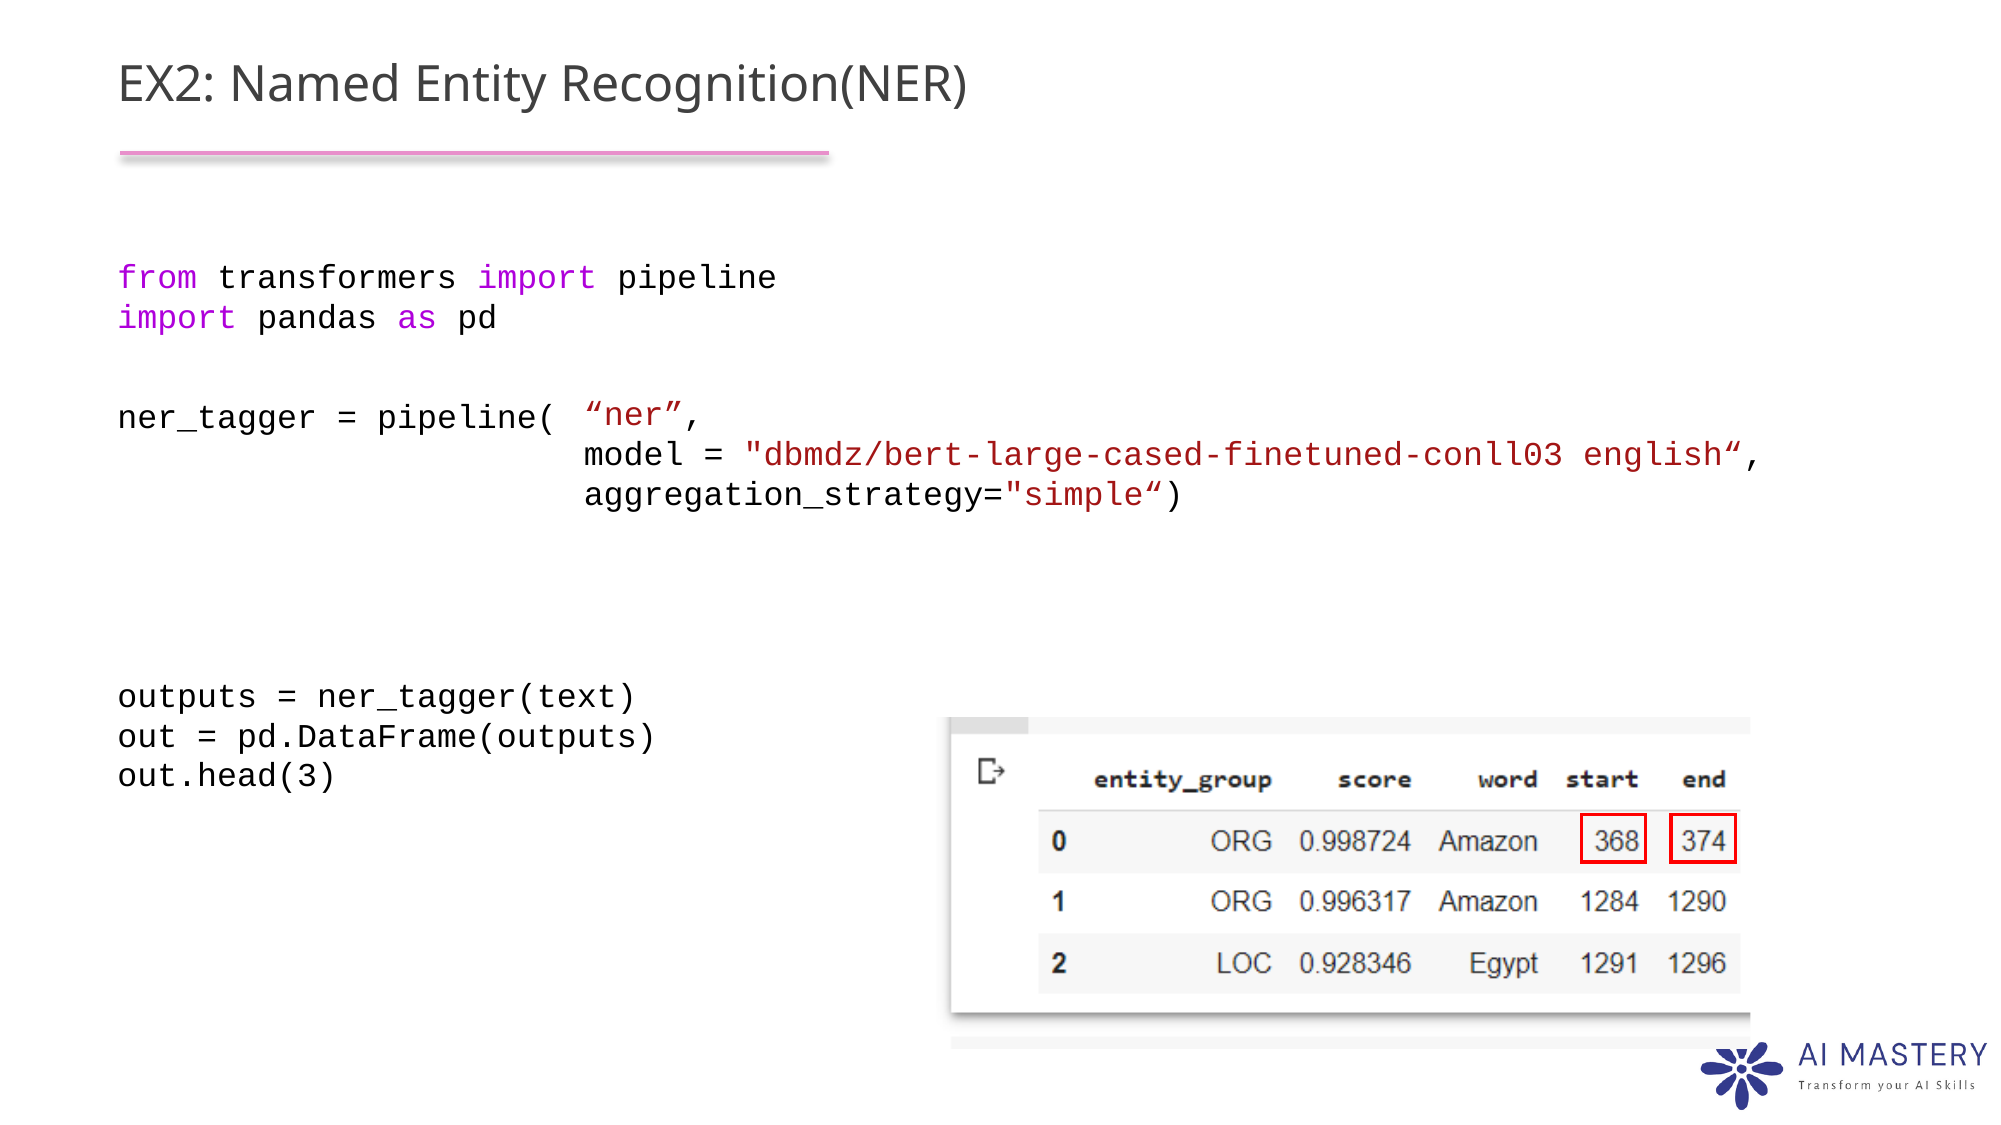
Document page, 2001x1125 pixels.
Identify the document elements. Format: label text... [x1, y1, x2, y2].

list from transformers import pipeline import pandas as pd ner_tagger = pipeline( outputs = ner_tagger(text) out = pd.DataFrame(outputs) out.head(3) [102, 218, 1894, 1098]
picture [936, 717, 1751, 1049]
title EX2: Named Entity Recognition(NER) [102, 0, 1828, 195]
text_box “ner”, model = "dbmdz/bert-large-cased-finetuned-conll03 english“, aggregation_strategy="simple“) [568, 385, 1812, 520]
picture [1687, 1013, 2000, 1125]
